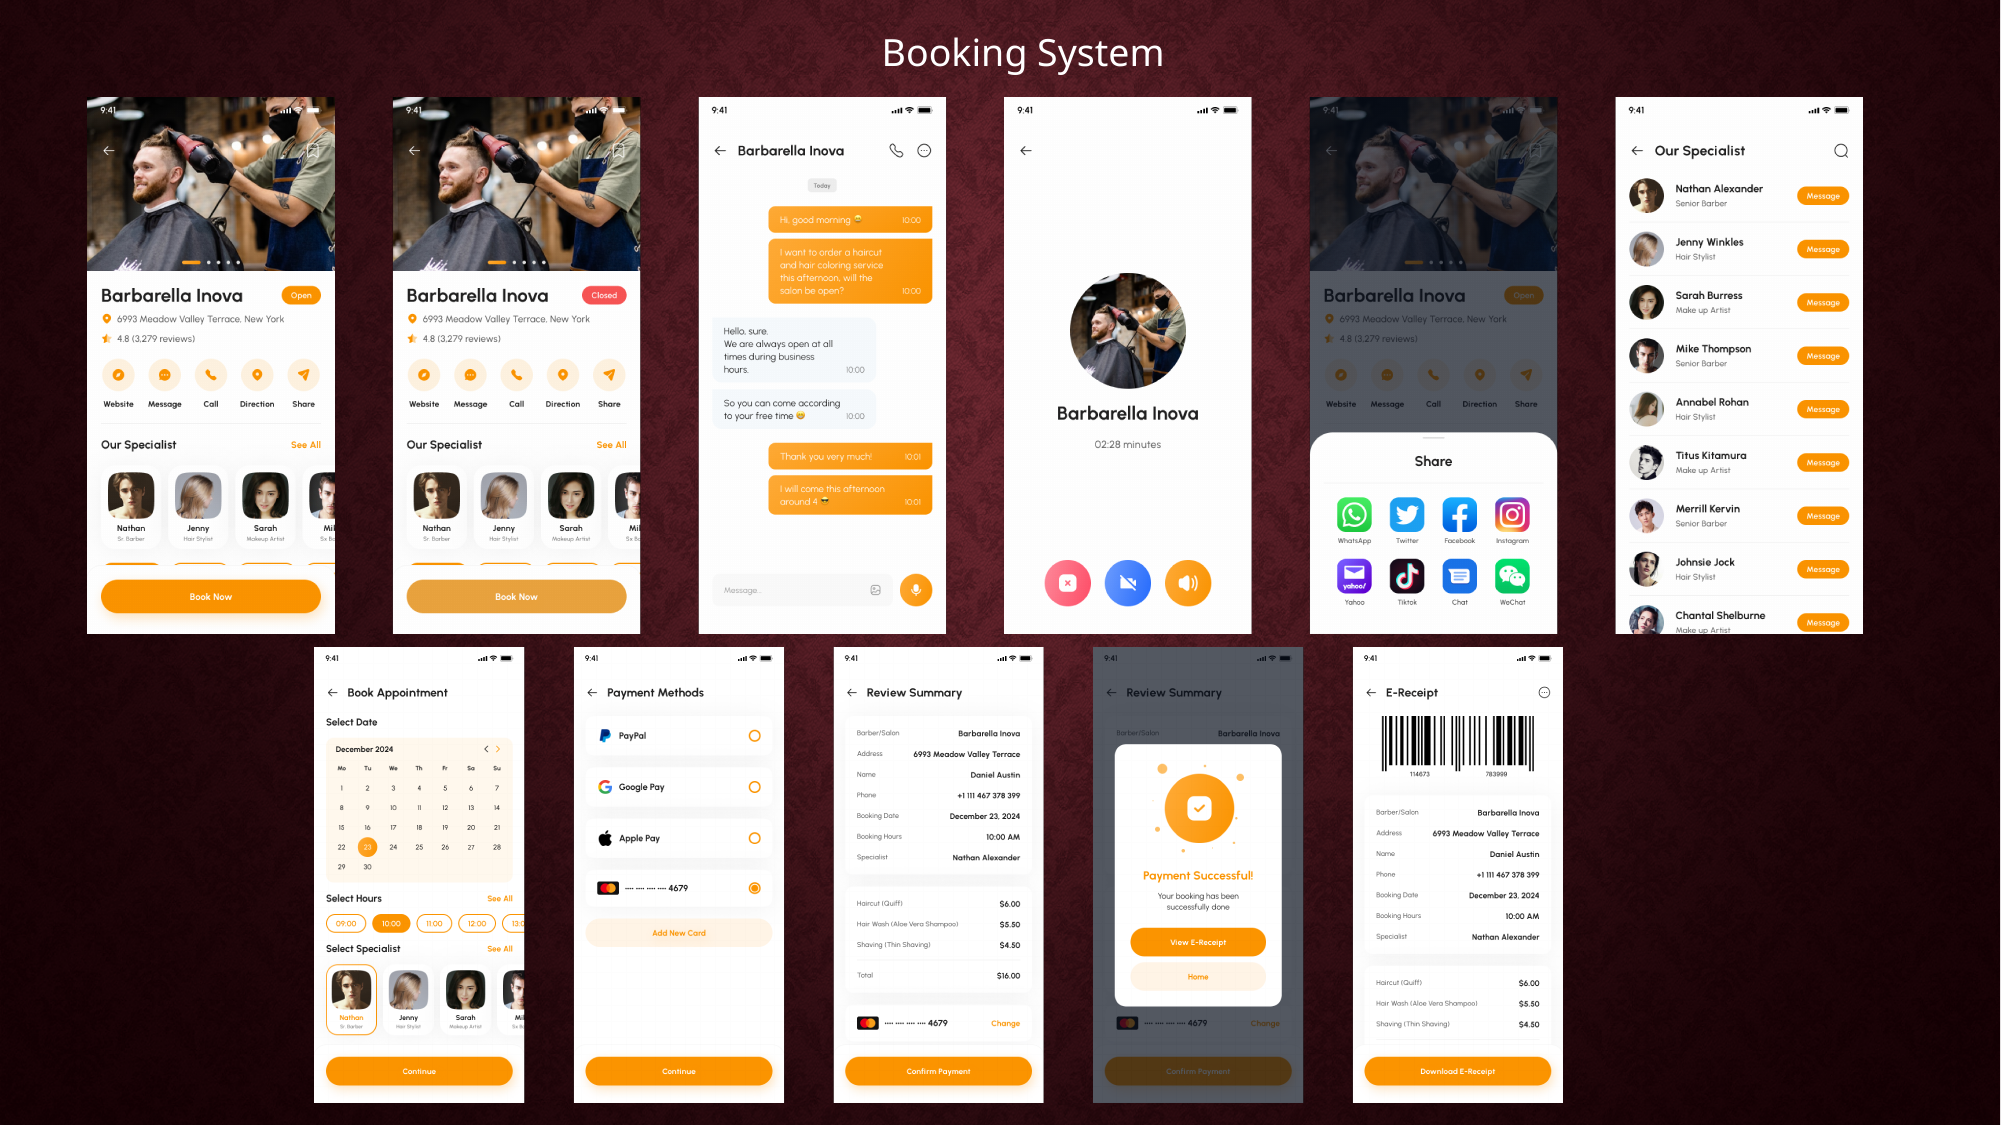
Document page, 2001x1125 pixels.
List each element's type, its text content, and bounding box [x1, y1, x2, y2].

picture [313, 647, 1563, 1104]
picture [87, 96, 1863, 634]
text_box Booking System [866, 21, 1594, 82]
